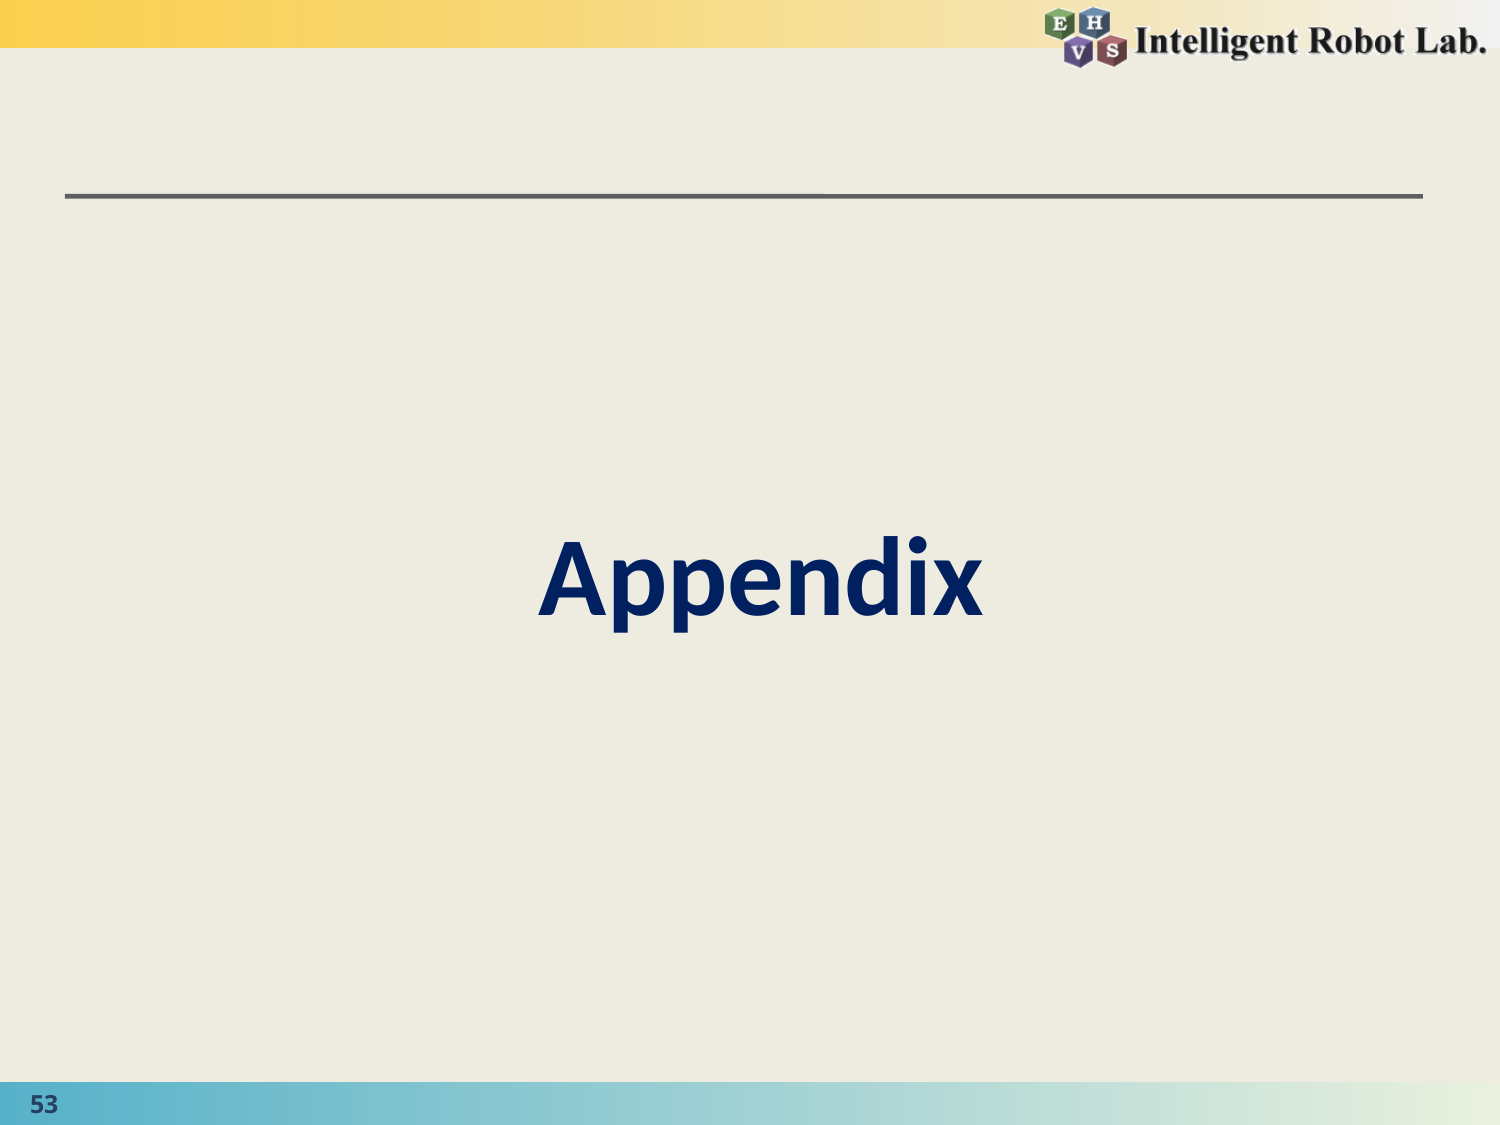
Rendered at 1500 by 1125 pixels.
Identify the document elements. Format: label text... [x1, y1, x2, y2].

picture [1045, 7, 1489, 68]
slide_number 53 [0, 1070, 89, 1125]
title Appendix [454, 526, 1070, 646]
